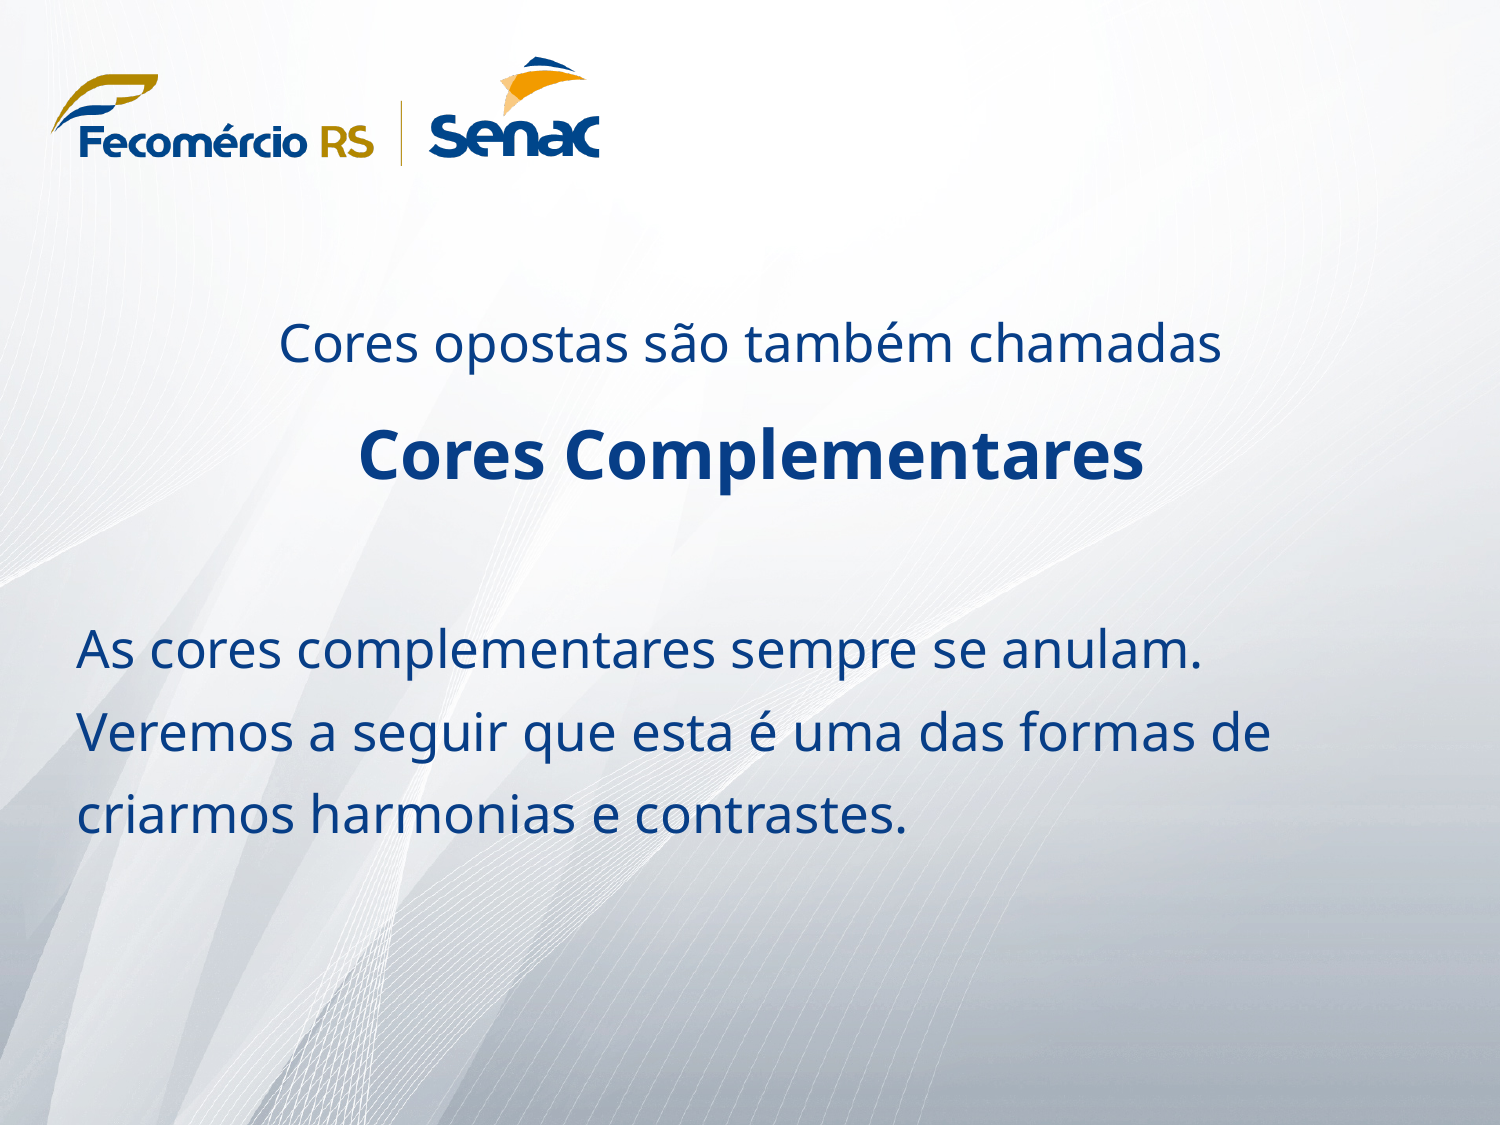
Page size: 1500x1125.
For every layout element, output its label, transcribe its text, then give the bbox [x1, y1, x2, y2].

list Cores opostas são também chamadas Cores Complementares As cores complementares sempre se anulam. Veremos a seguir que esta é uma das formas de criarmos harmonias e contrastes. [76, 290, 1427, 966]
picture [0, 0, 1500, 1125]
